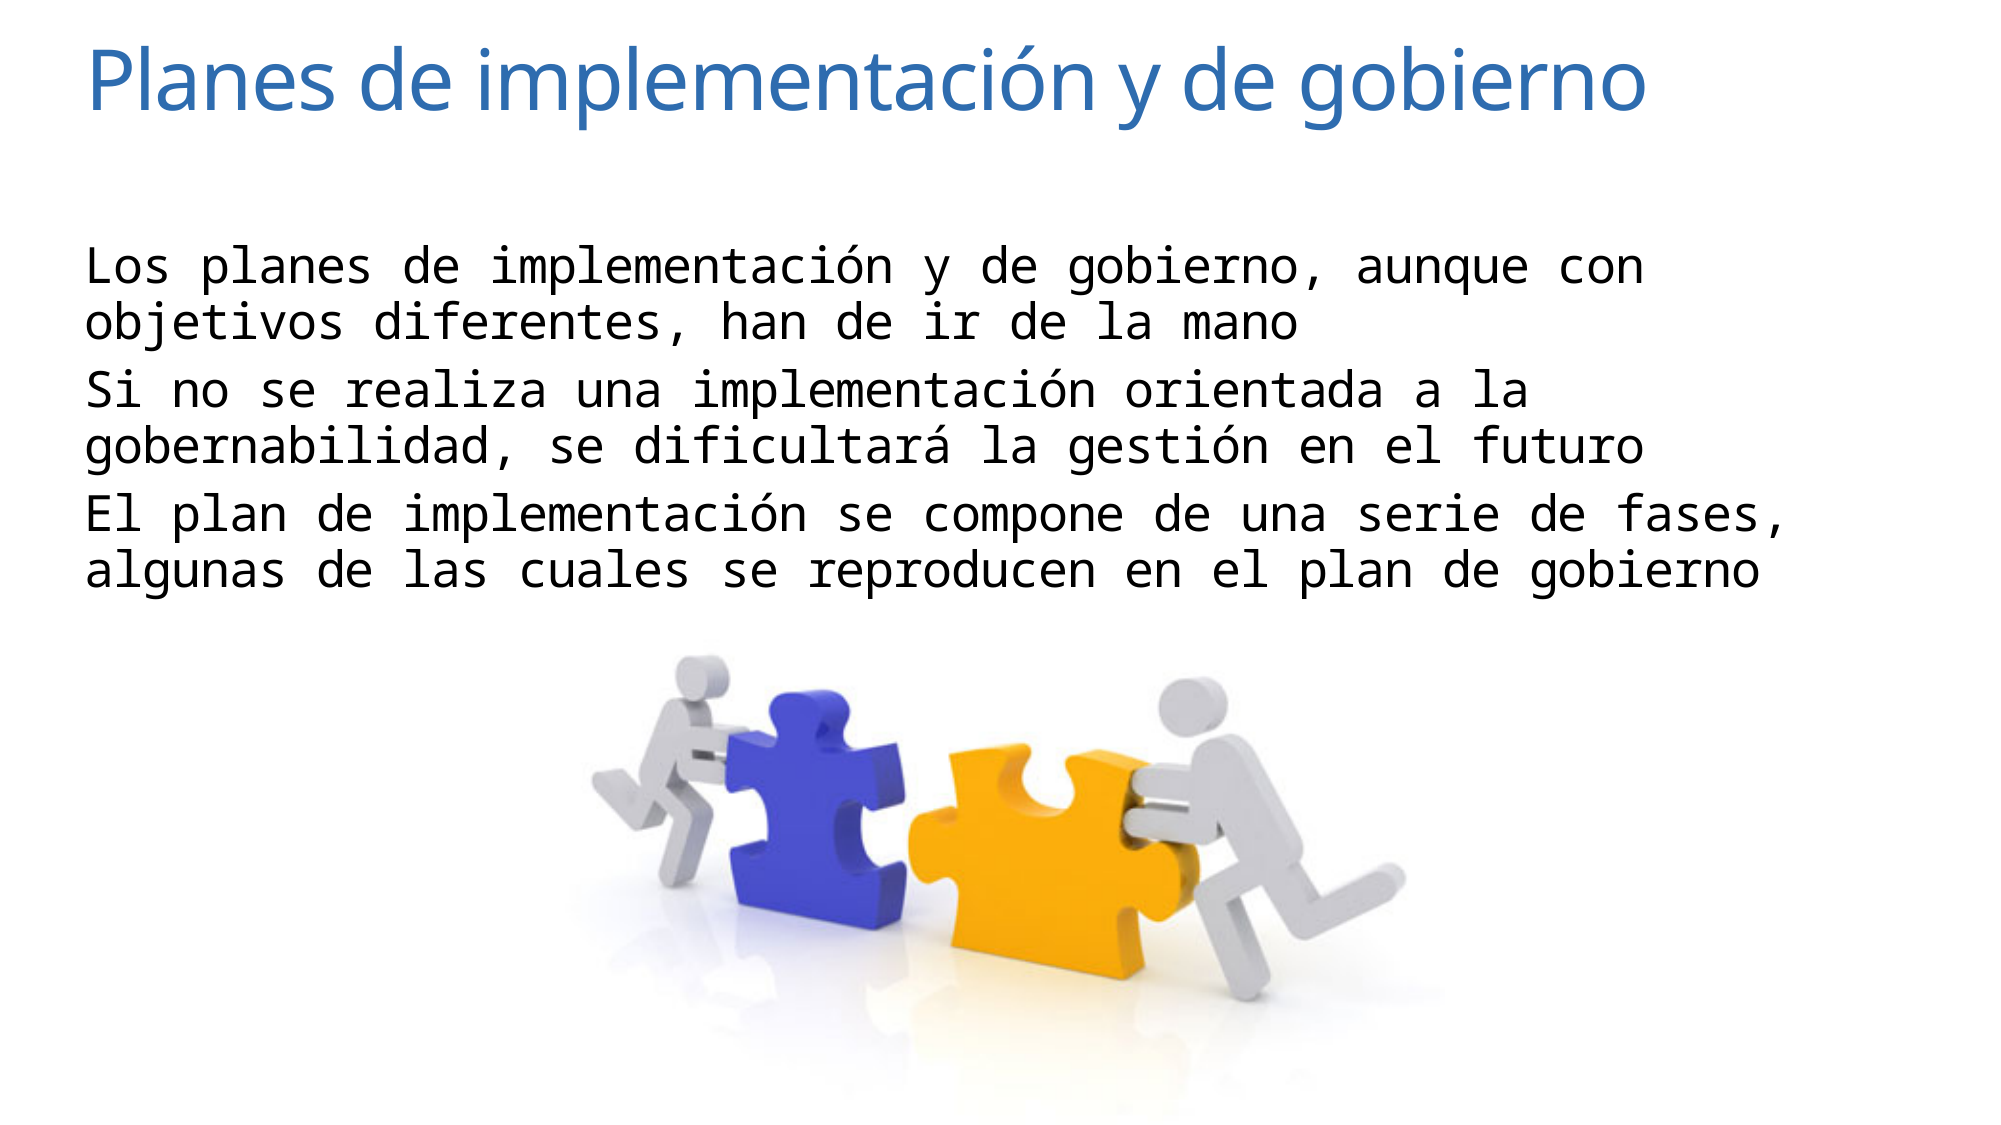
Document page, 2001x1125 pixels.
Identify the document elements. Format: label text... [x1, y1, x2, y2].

picture [553, 631, 1447, 1125]
title Planes de implementación y de gobierno [85, 37, 1915, 161]
list Los planes de implementación y de gobierno, aunque con objetivos diferentes, han de ir de la mano Si no se realiza una implementación orientada a la gobernabilidad, se dificultará la gestión en el futuro El plan de implementación se compone de una serie de fases, algunas de las cuales se reproducen en el plan de gobierno [85, 237, 1915, 632]
